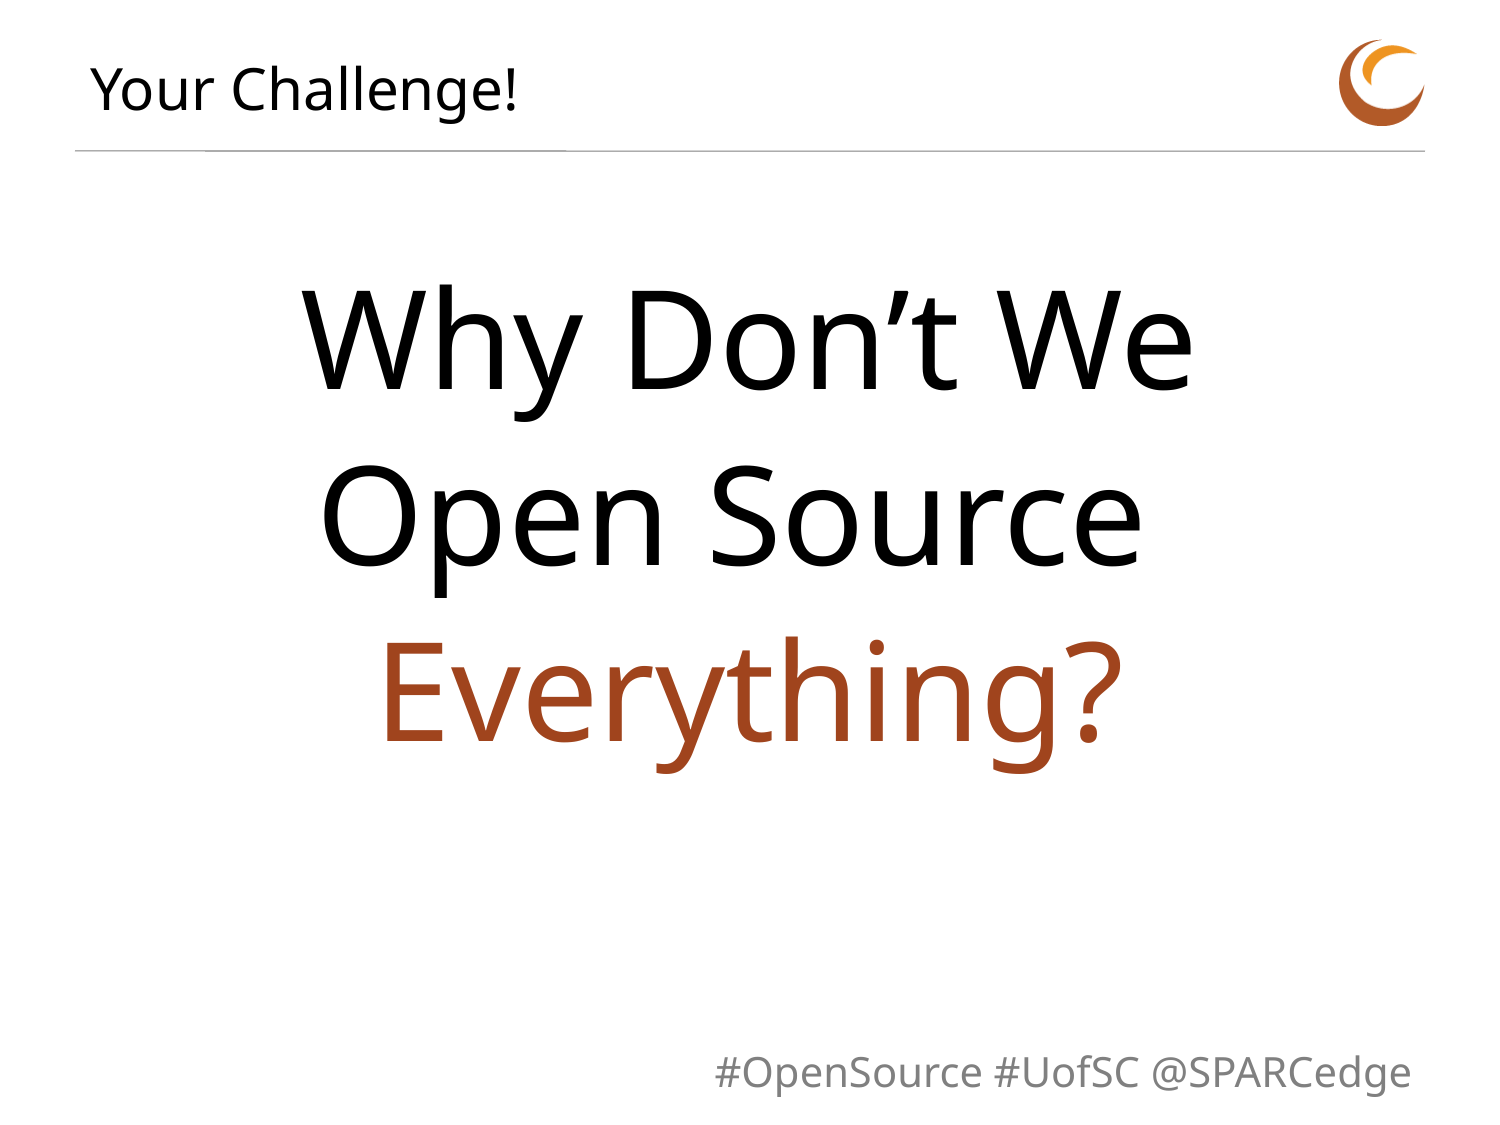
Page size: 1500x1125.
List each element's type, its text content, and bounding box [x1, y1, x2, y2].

picture [1339, 39, 1425, 45]
text_box Why Don’t We Open Source Everything? [74, 263, 1425, 833]
title Your Challenge! [75, 45, 1425, 123]
